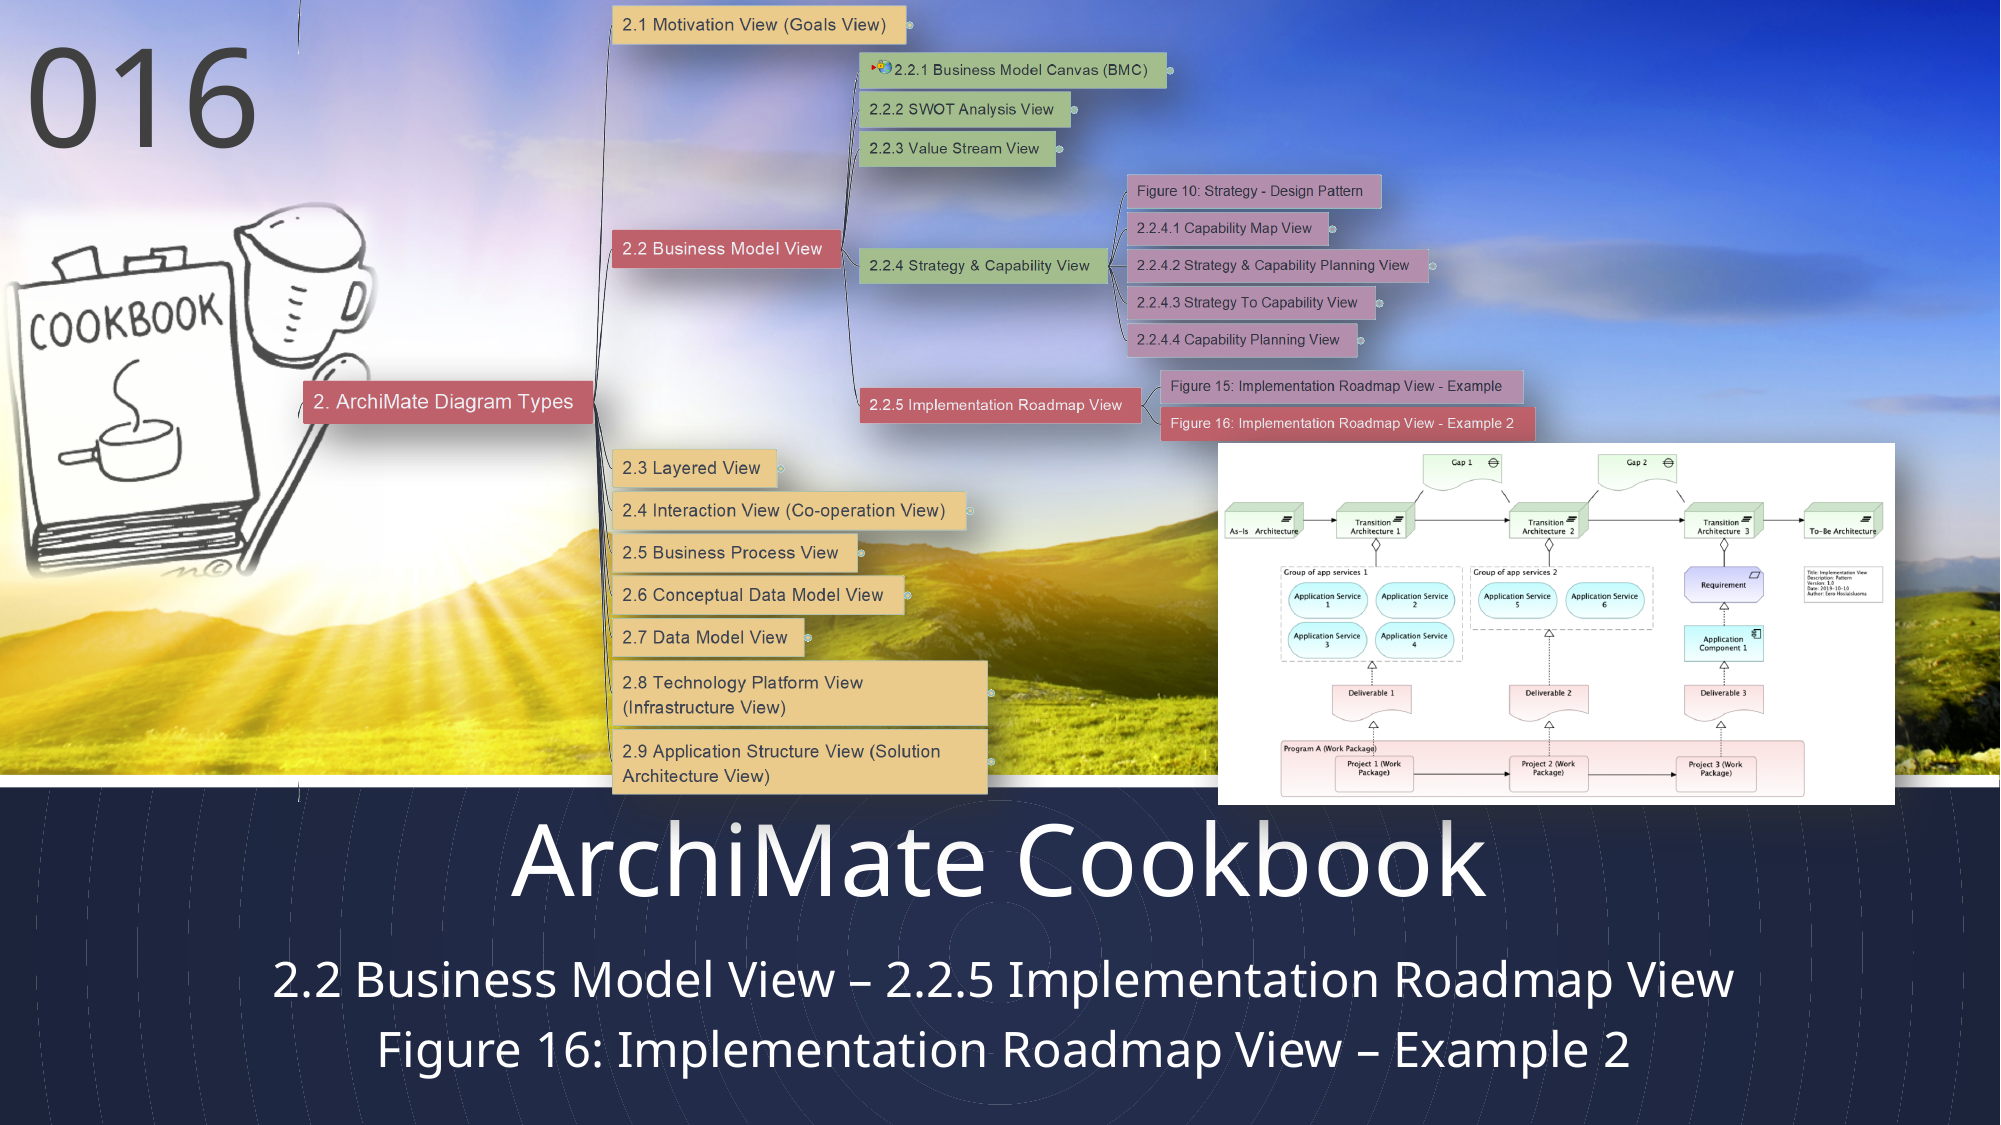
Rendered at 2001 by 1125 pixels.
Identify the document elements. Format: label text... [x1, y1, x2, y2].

picture [0, 0, 2000, 805]
subtitle 2.2 Business Model View – 2.2.5 Implementation Roadmap View Figure 16: Implementation Roadmap View – Example 2 [68, 928, 1941, 1087]
text_box 016 [9, 3, 276, 183]
title ArchiMate Cookbook [249, 801, 1750, 927]
